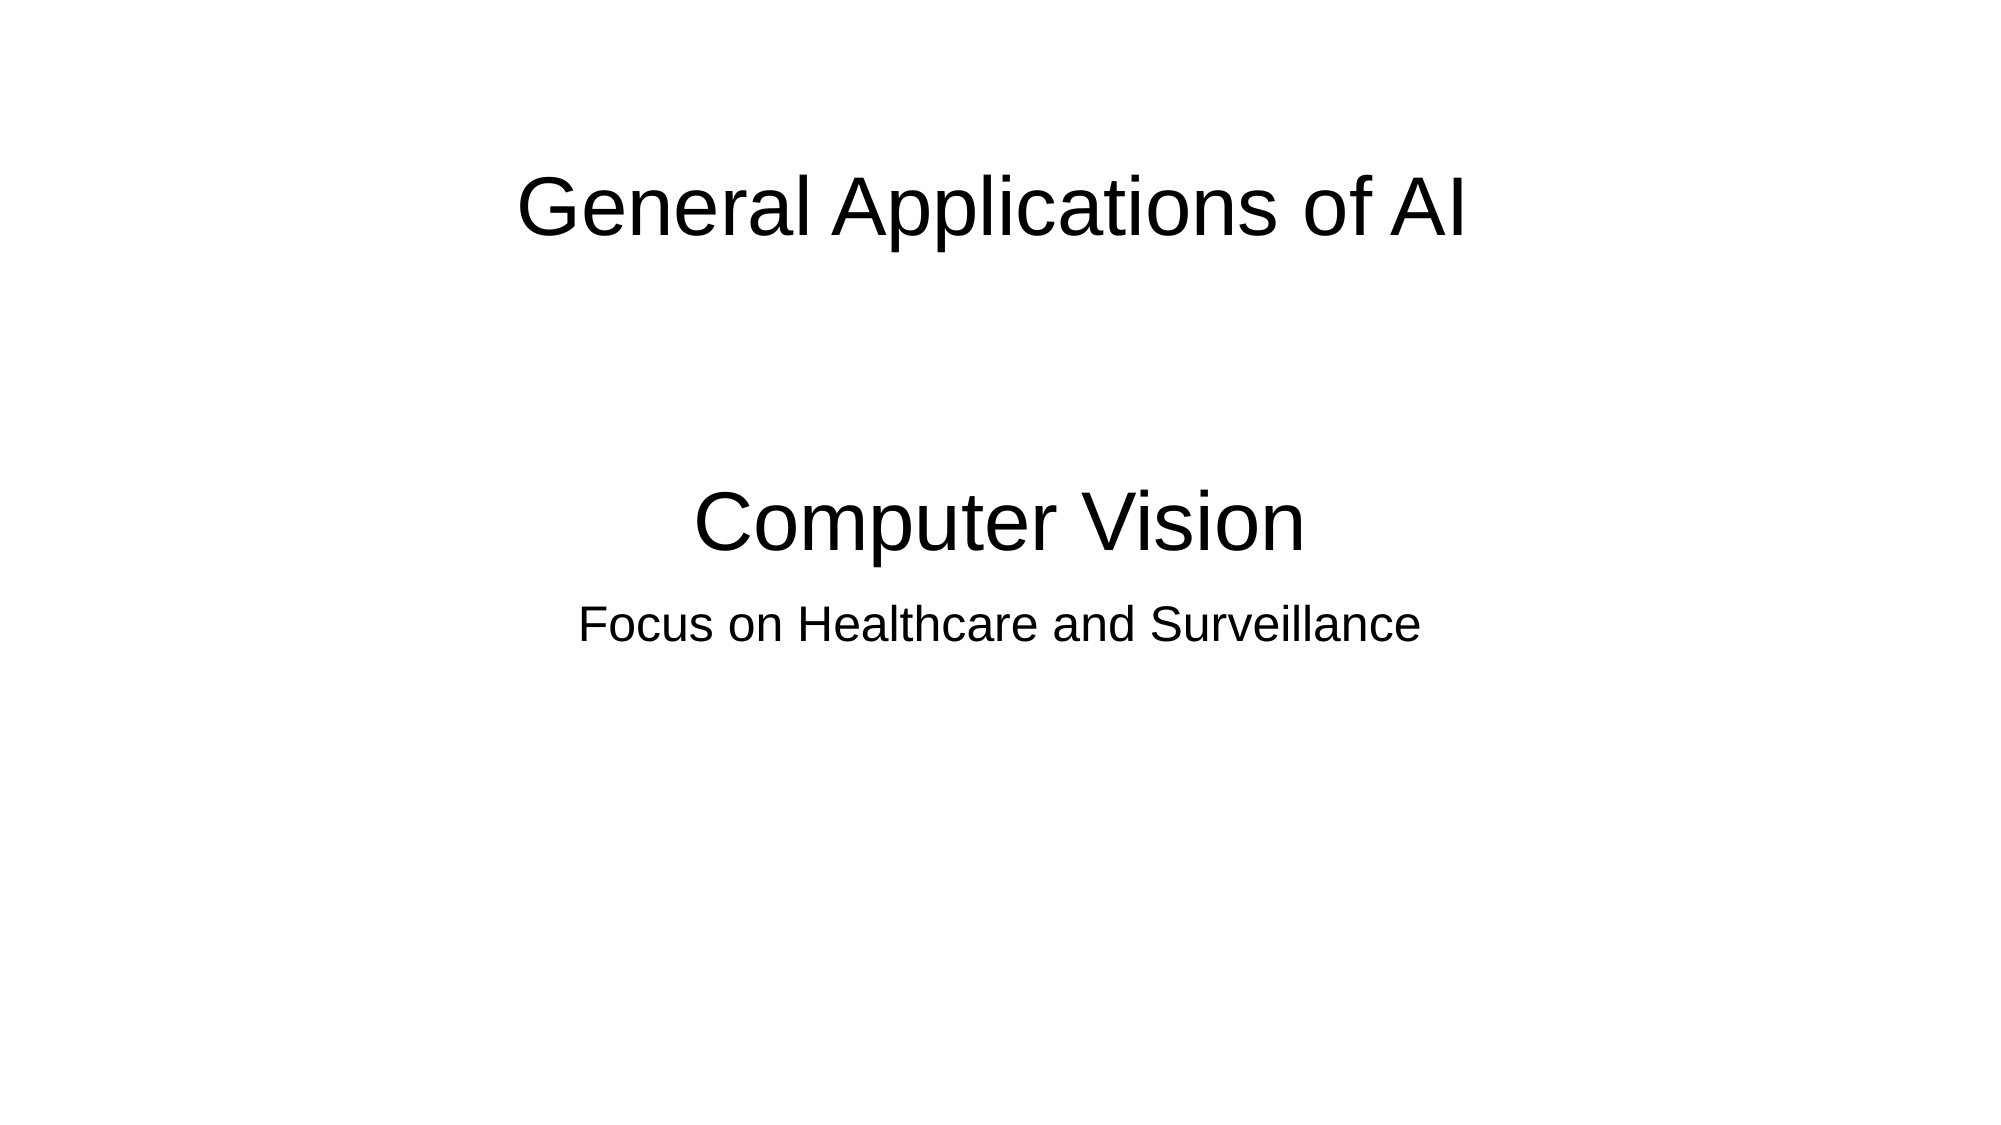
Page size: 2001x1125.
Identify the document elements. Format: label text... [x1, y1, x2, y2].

title Computer Vision [249, 433, 1750, 576]
text_box General Applications of AI [255, 118, 1756, 261]
subtitle Focus on Healthcare and Surveillance [249, 590, 1750, 863]
